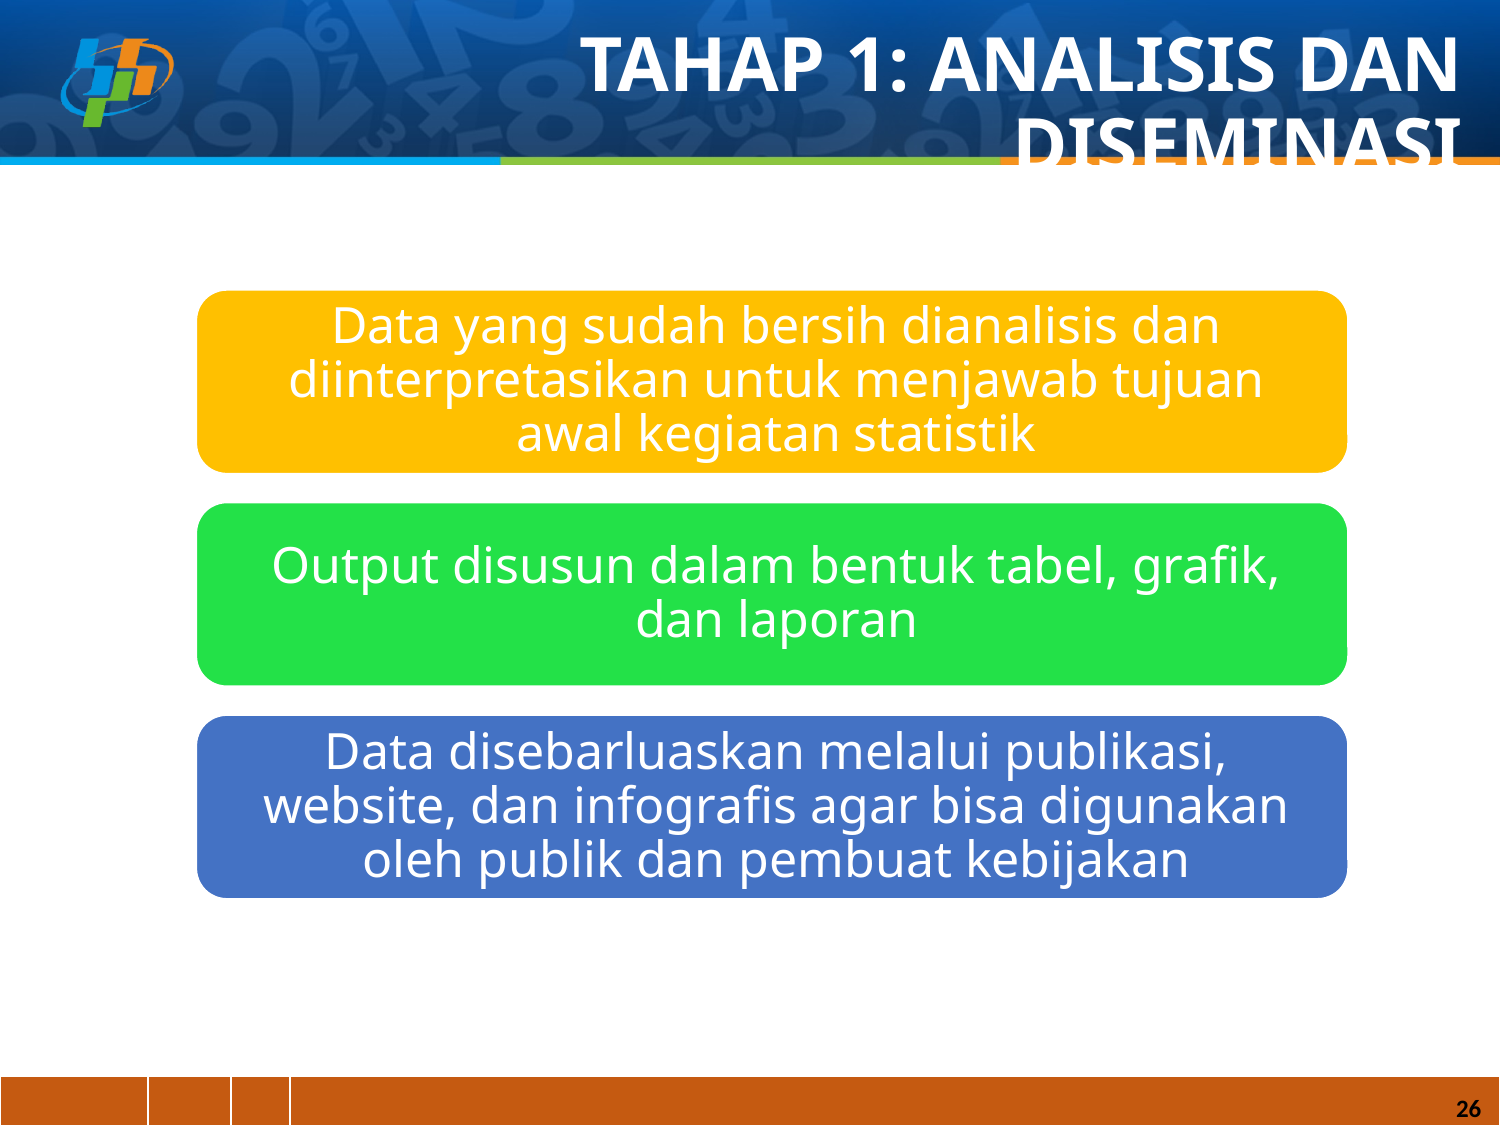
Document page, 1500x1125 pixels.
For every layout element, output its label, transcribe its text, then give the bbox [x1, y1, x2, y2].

text_box 26 [1146, 1077, 1497, 1125]
picture [0, 0, 1500, 165]
table_header [1, 1077, 147, 1125]
table_header [232, 1077, 289, 1125]
table_header [291, 1077, 1146, 1125]
table_header [149, 1077, 230, 1125]
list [196, 287, 1349, 901]
text_box TAHAP 1: ANALISIS DAN DISEMINASI [179, 19, 1479, 113]
